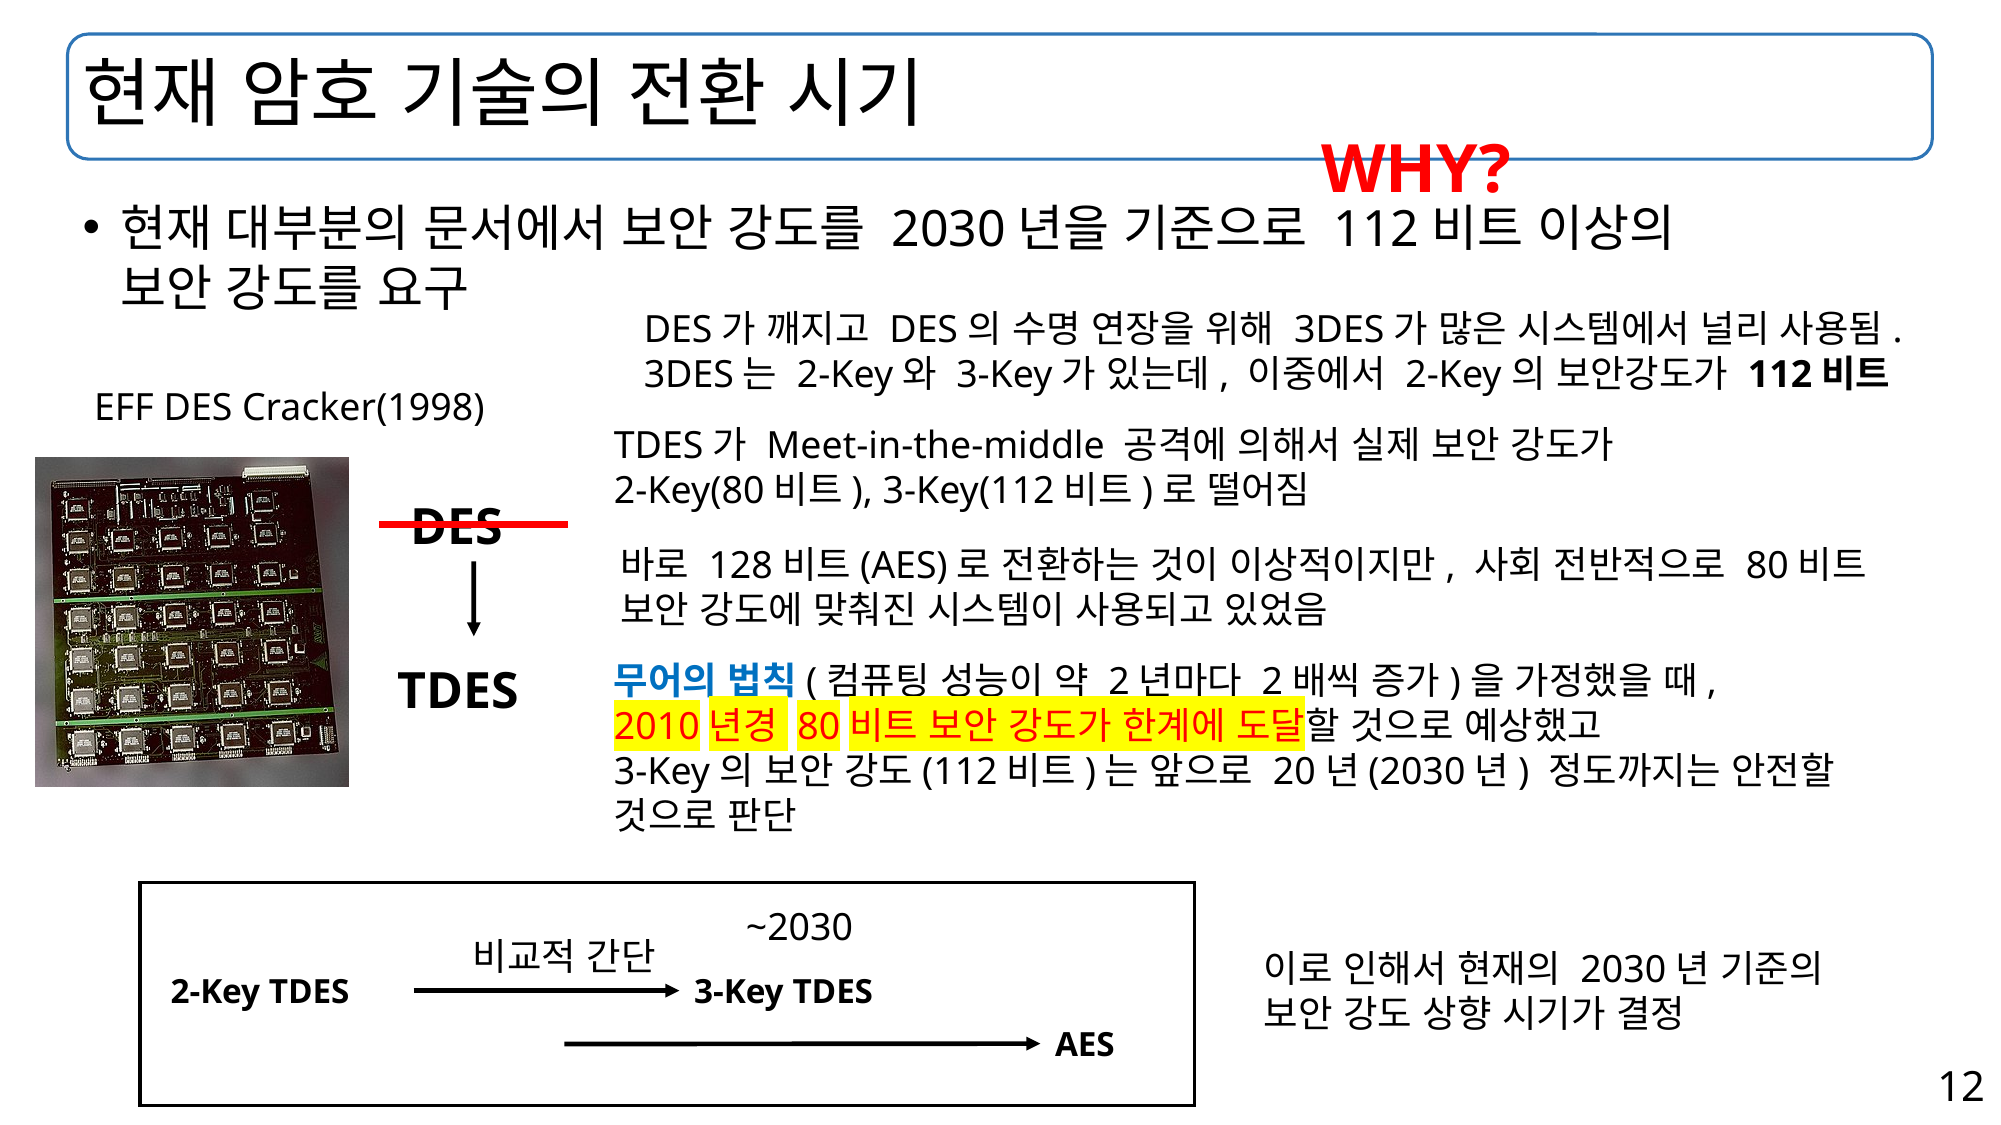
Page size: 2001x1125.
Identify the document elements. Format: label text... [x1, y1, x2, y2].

text_box 비교적 간단 [458, 925, 671, 986]
text_box DES가 깨지고 DES의 수명 연장을 위해 3DES가 많은 시스템에서 널리 사용됨. 3DES는 2-Key와 3-Key가 있는데, 이중에서 2-Key의 보안강도가 112비트 [628, 298, 1918, 403]
list 현재 대부분의 문서에서 보안 강도를 2030년을 기준으로 112비트 이상의 보안 강도를 요구 [67, 189, 1933, 1019]
text_box WHY? [1306, 118, 1542, 213]
text_box [139, 881, 1195, 1106]
title 현재 암호 기술의 전환 시기 [67, 34, 1933, 160]
text_box 이로 인해서 현재의 2030년 기준의 보안 강도 상향 시기가 결정 [1249, 937, 1867, 1043]
text_box TDES [382, 651, 572, 726]
text_box TDES가 Meet-in-the-middle 공격에 의해서 실제 보안 강도가 2-Key(80비트), 3-Key(112비트)로 떨어짐 [599, 413, 1836, 519]
picture [35, 457, 349, 787]
text_box EFF DES Cracker(1998) [79, 375, 500, 435]
text_box DES [395, 486, 552, 521]
text_box DES [395, 528, 552, 562]
text_box 바로 128비트(AES)로 전환하는 것이 이상적이지만, 사회 전반적으로 80비트 보안 강도에 맞춰진 시스템이 사용되고 있었음 [605, 533, 1882, 639]
text_box 무어의 법칙(컴퓨팅 성능이 약 2년마다 2배씩 증가)을 가정했을 때, 2010년경 80비트 보안 강도가 한계에 도달할 것으로 예상했고 3-Key의 보안 강도(112비트)는 앞으로 20년(2030년) 정도까지는 안전할 것으로 판단 [599, 649, 1900, 845]
